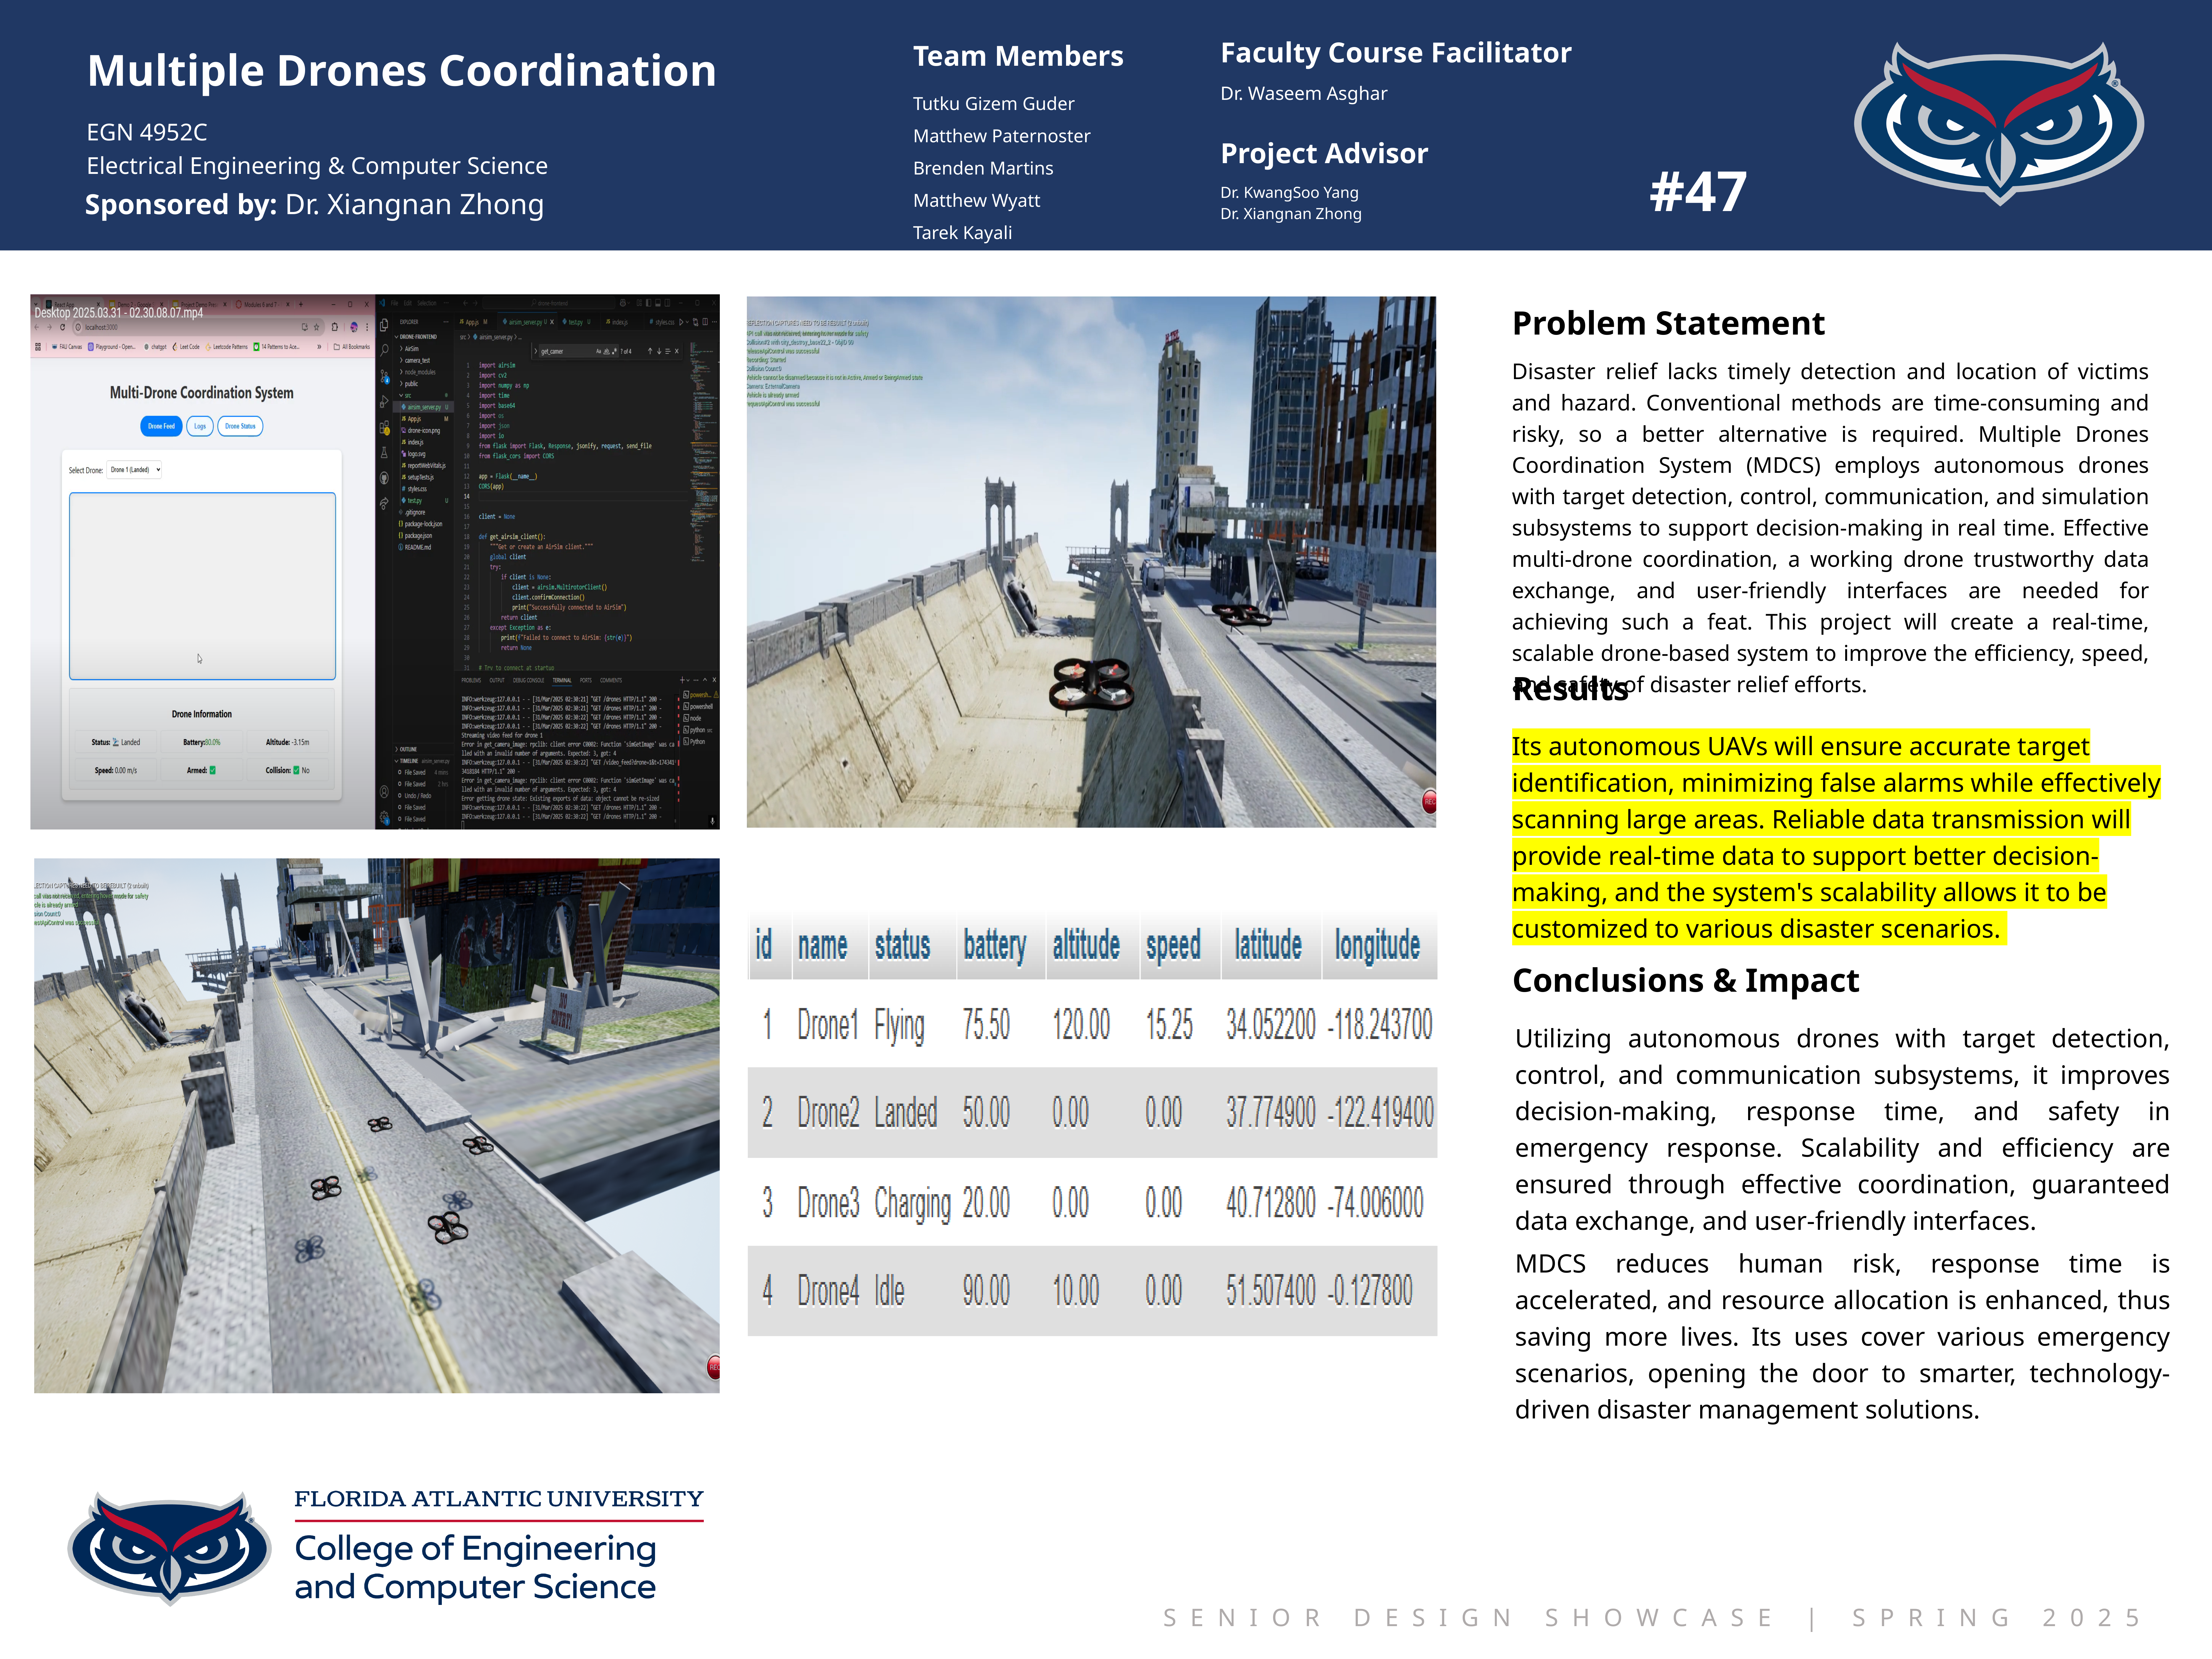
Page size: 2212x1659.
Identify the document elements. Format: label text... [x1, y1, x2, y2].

picture [30, 294, 720, 830]
title Multiple Drones Coordination [82, 41, 802, 124]
text_box Disaster relief lacks timely detection and location of victims and hazard. Conventional methods are time-consuming and risky, so a better alternative is required. Multiple Drones Coordination System (MDCS) employs autonomous drones with target detection, control, communication, and simulation subsystems to support decision-making in real time. Effective multi-drone coordination, a working drone trustworthy data exchange, and user-friendly interfaces are needed for achieving such a feat. This project will create a real-time, scalable drone-based system to improve the efficiency, speed, and safety of disaster relief efforts. [1495, 344, 2167, 622]
text_box Its autonomous UAVs will ensure accurate target identification, minimizing false alarms while effectively scanning large areas. Reliable data transmission will provide real-time data to support better decision-making, and the system's scalability allows it to be customized to various disaster scenarios. [1495, 716, 2184, 980]
picture [748, 858, 1437, 1393]
picture [1854, 41, 2144, 206]
text_box Sponsored by: Dr. Xiangnan Zhong [68, 181, 614, 237]
text_box Faculty Course Facilitator [1204, 30, 1622, 86]
picture [747, 296, 1436, 828]
text_box Results [1496, 662, 2175, 716]
picture [67, 1491, 704, 1607]
text_box Team Members [896, 33, 1204, 73]
text_box Conclusions & Impact [1496, 954, 2175, 1007]
text_box Dr. Waseem Asghar [1204, 76, 1411, 131]
text_box #47 [1622, 131, 1765, 232]
text_box Tutku Gizem Guder Matthew Paternoster Brenden Martins Matthew Wyatt Tarek Kayali [896, 73, 1234, 241]
text_box Utilizing autonomous drones with target detection, control, and communication subsystems, it improves decision-making, response time, and safety in emergency response. Scalability and efficiency are ensured through effective coordination, guaranteed data exchange, and user-friendly interfaces. MDCS reduces human risk, response time is accelerated, and resource allocation is enhanced, thus saving more lives. Its uses cover various emergency scenarios, opening the door to smarter, technology-driven disaster management solutions. [1498, 1008, 2187, 1318]
list EGN 4952C Electrical Engineering & Computer Science [82, 124, 657, 182]
picture [34, 858, 720, 1393]
text_box Dr. KwangSoo Yang Dr. Xiangnan Zhong [1204, 176, 1411, 232]
text_box Project Advisor [1204, 131, 1532, 186]
text_box Problem Statement [1495, 296, 1920, 344]
